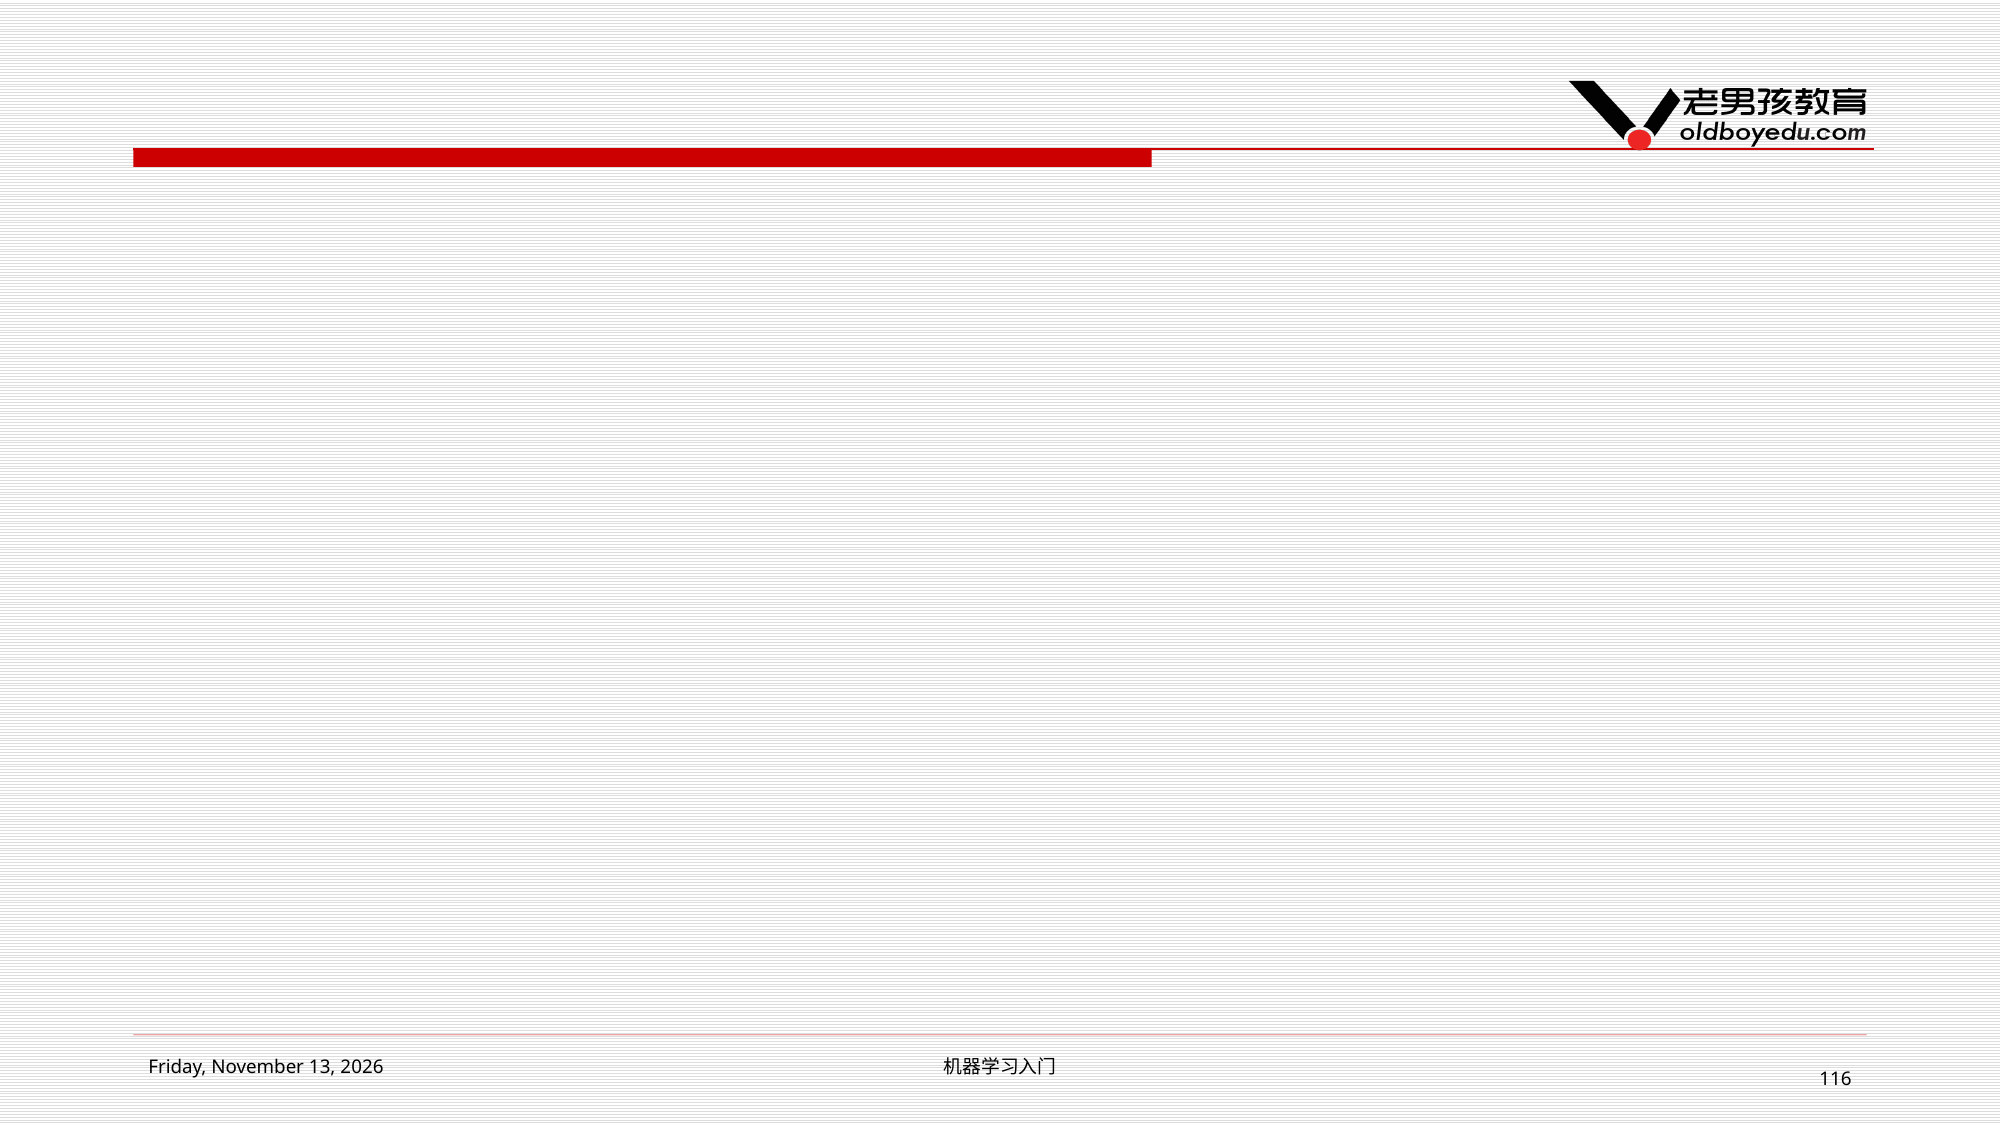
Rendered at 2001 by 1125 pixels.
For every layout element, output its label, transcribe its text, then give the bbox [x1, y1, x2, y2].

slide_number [133, 1046, 567, 1103]
footer 机器学习入门 [683, 1046, 1317, 1103]
slide_number 116 [1433, 1058, 1867, 1103]
